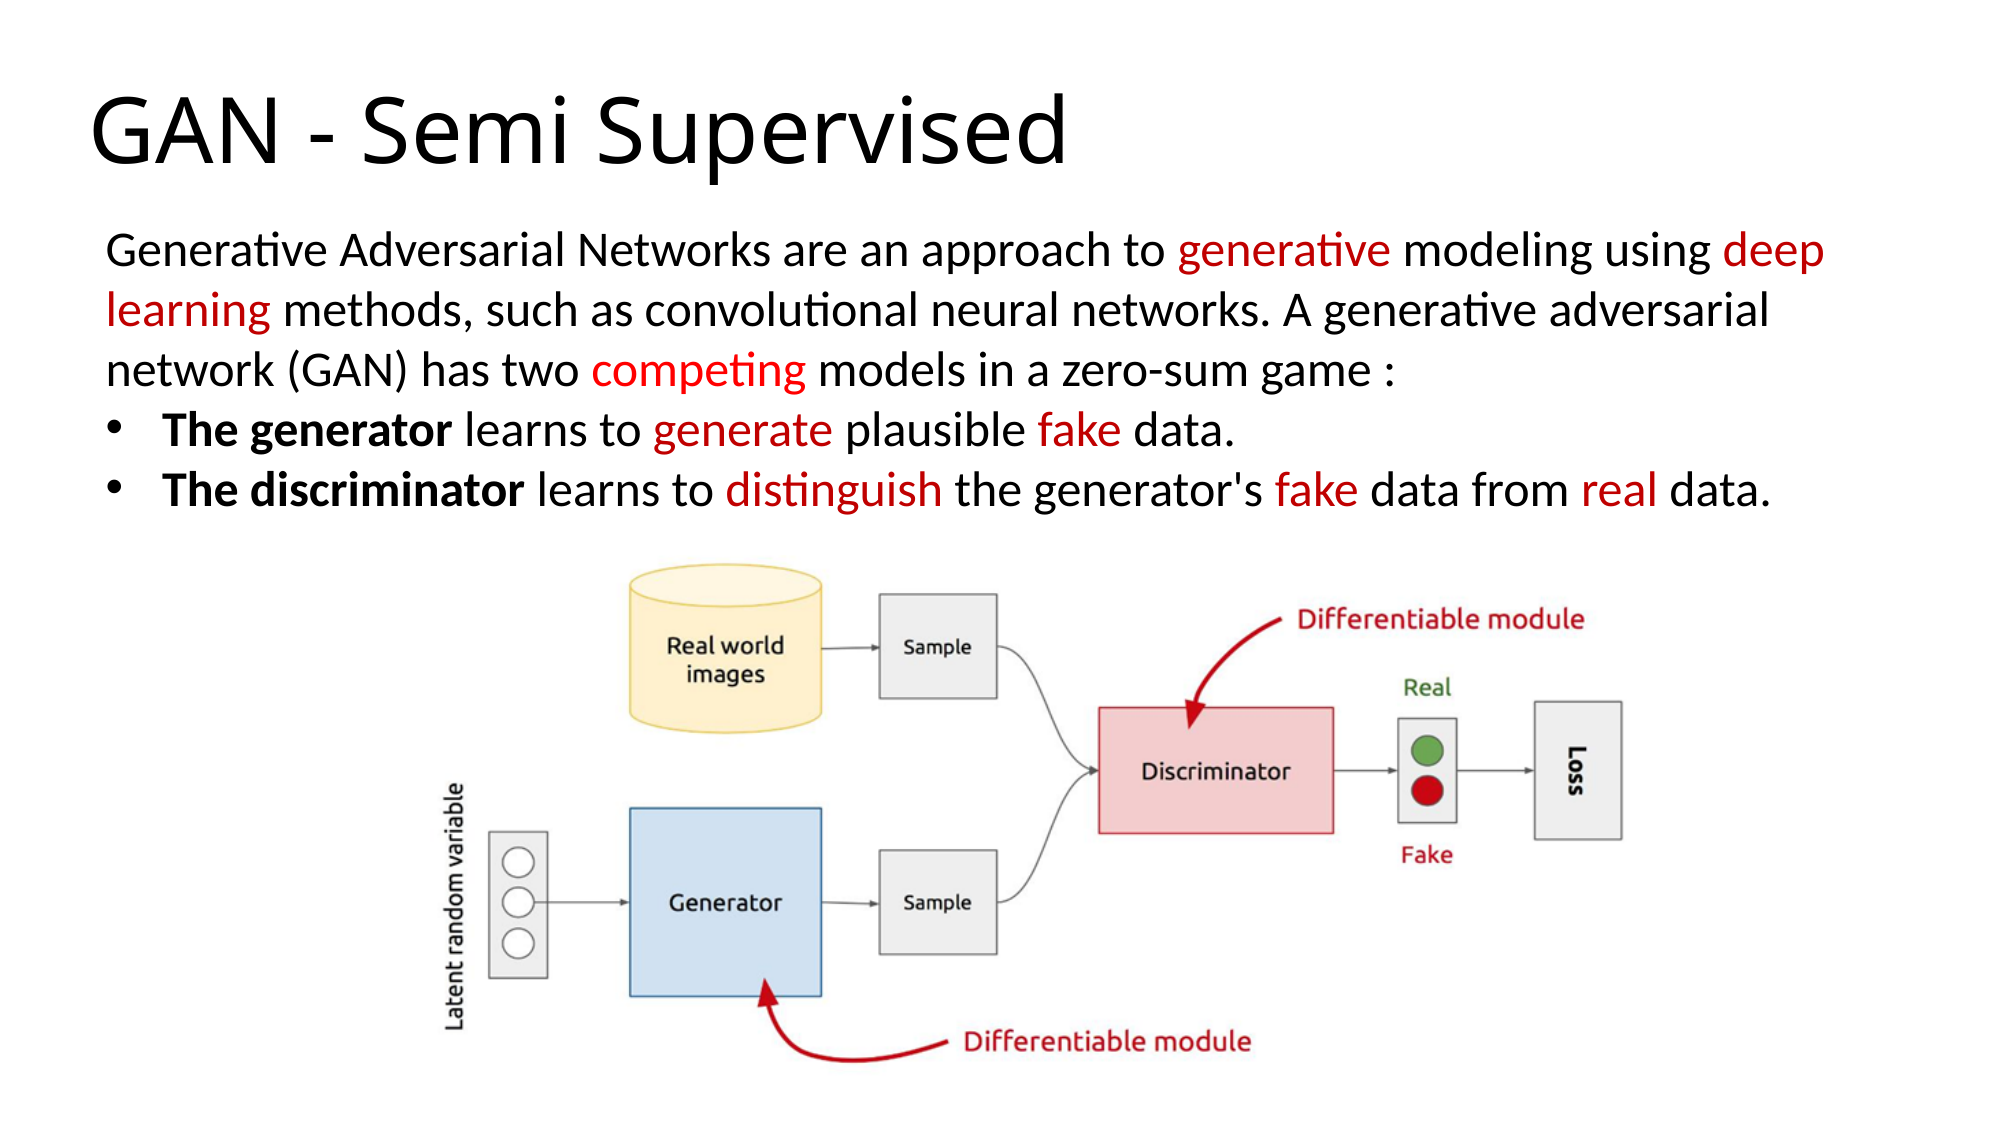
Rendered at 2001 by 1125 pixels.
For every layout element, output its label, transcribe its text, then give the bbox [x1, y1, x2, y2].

text_box Generative Adversarial Networks are an approach to generative modeling using deep learning methods, such as convolutional neural networks. A generative adversarial network (GAN) has two competing models in a zero-sum game : The generator learns to generate plausible fake data. The discriminator learns to distinguish the generator's fake data from real data. [90, 209, 1930, 584]
text_box GAN - Semi Supervised [74, 76, 1691, 191]
picture [428, 555, 1674, 1078]
